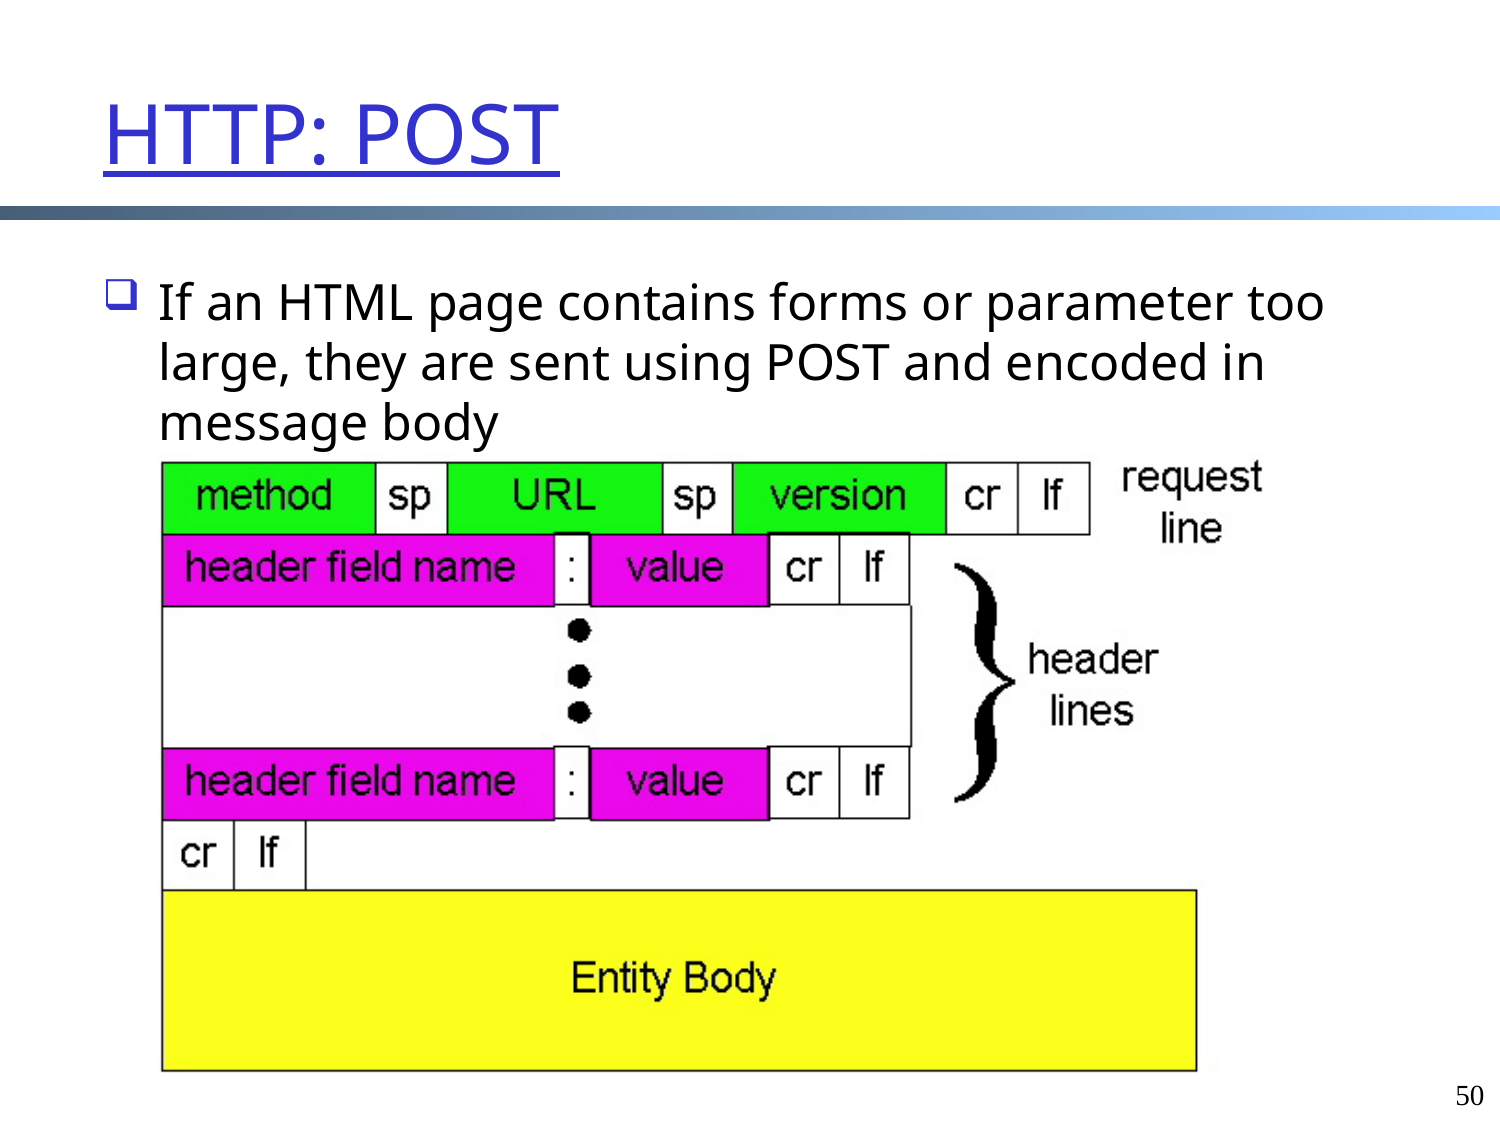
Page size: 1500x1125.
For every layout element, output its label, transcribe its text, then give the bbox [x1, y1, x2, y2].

slide_number 50 [1424, 1068, 1500, 1125]
picture [157, 453, 1391, 1074]
list If an HTML page contains forms or parameter too large, they are sent using POST and encoded in message body [87, 262, 1417, 1025]
title HTTP: POST [87, 37, 1429, 225]
